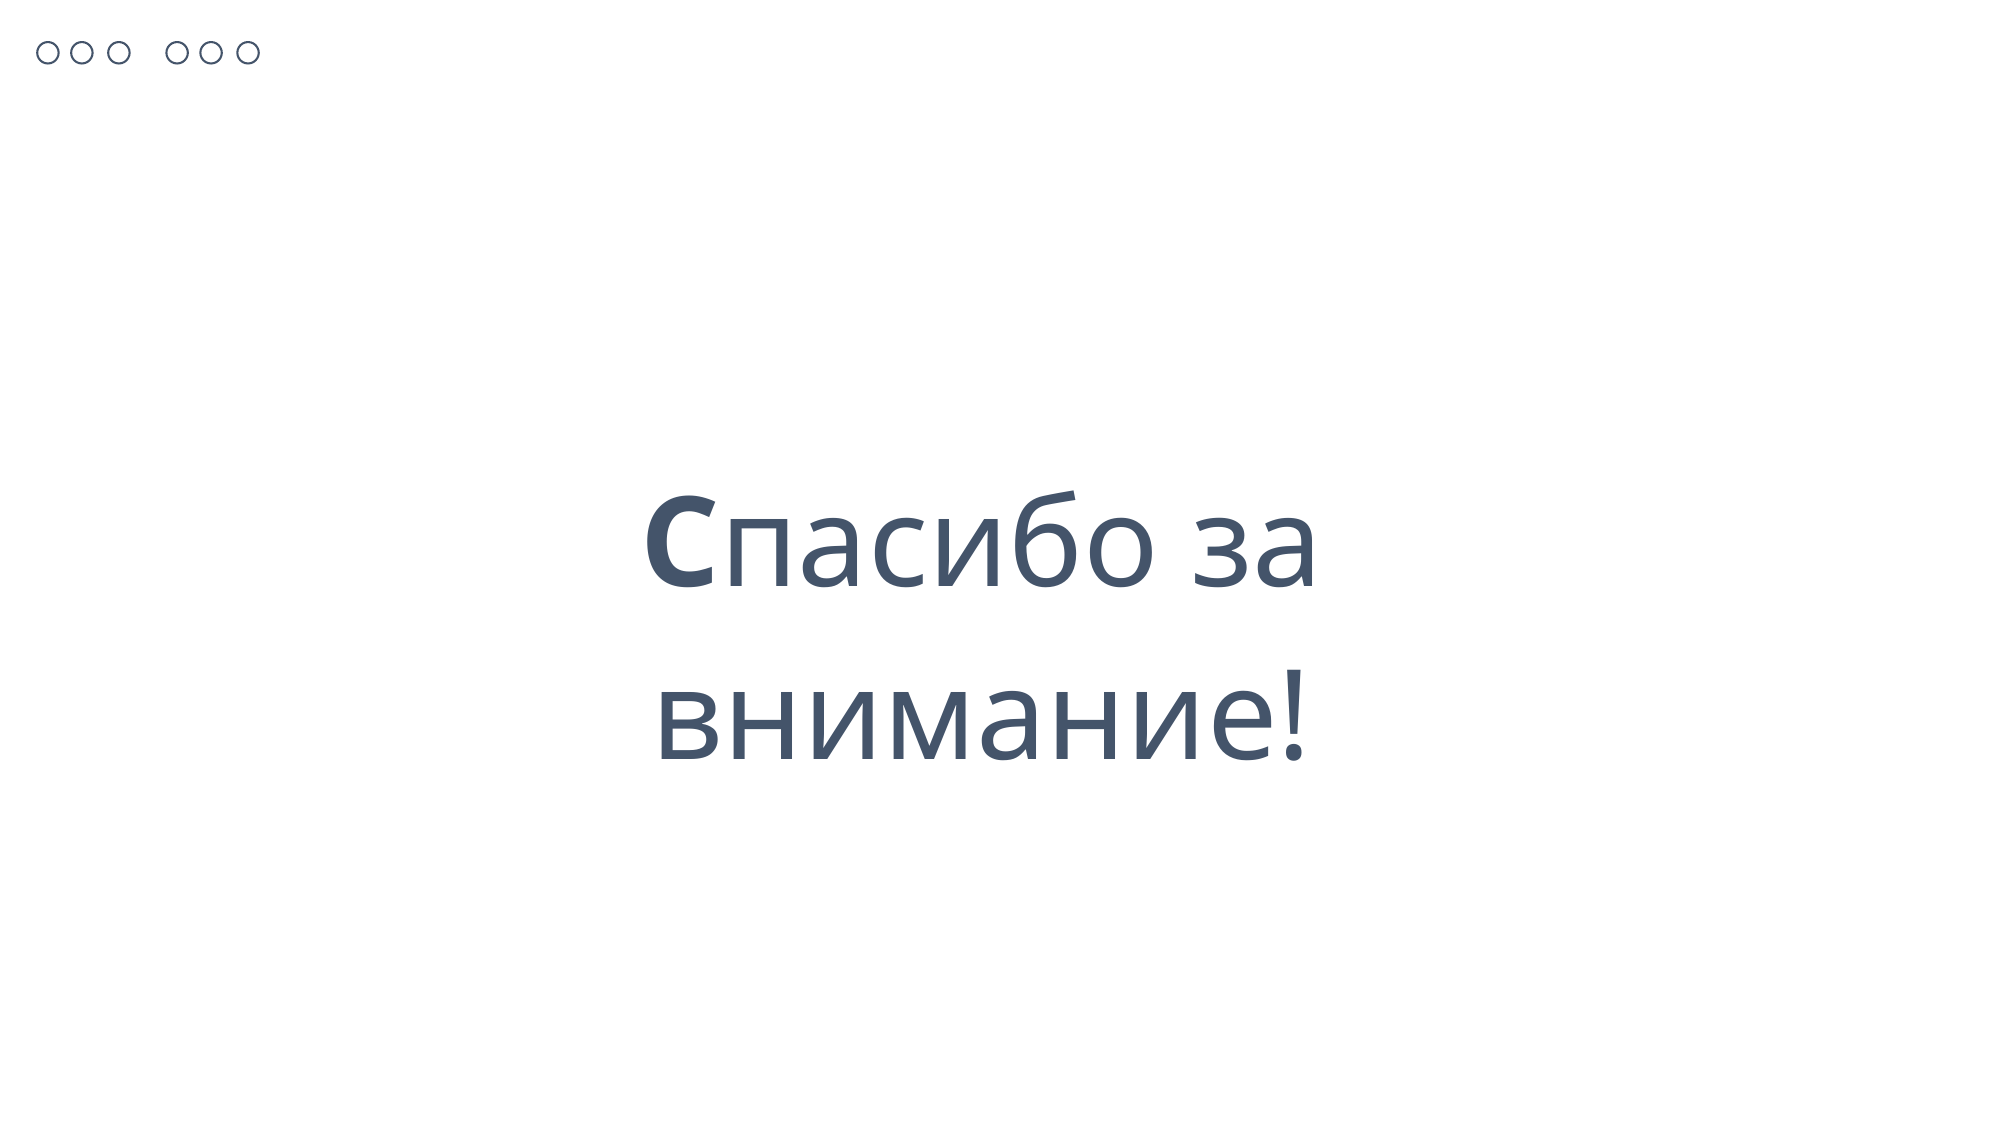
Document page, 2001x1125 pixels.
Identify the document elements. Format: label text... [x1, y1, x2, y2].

text_box Спасибо за внимание! [329, 430, 1635, 792]
